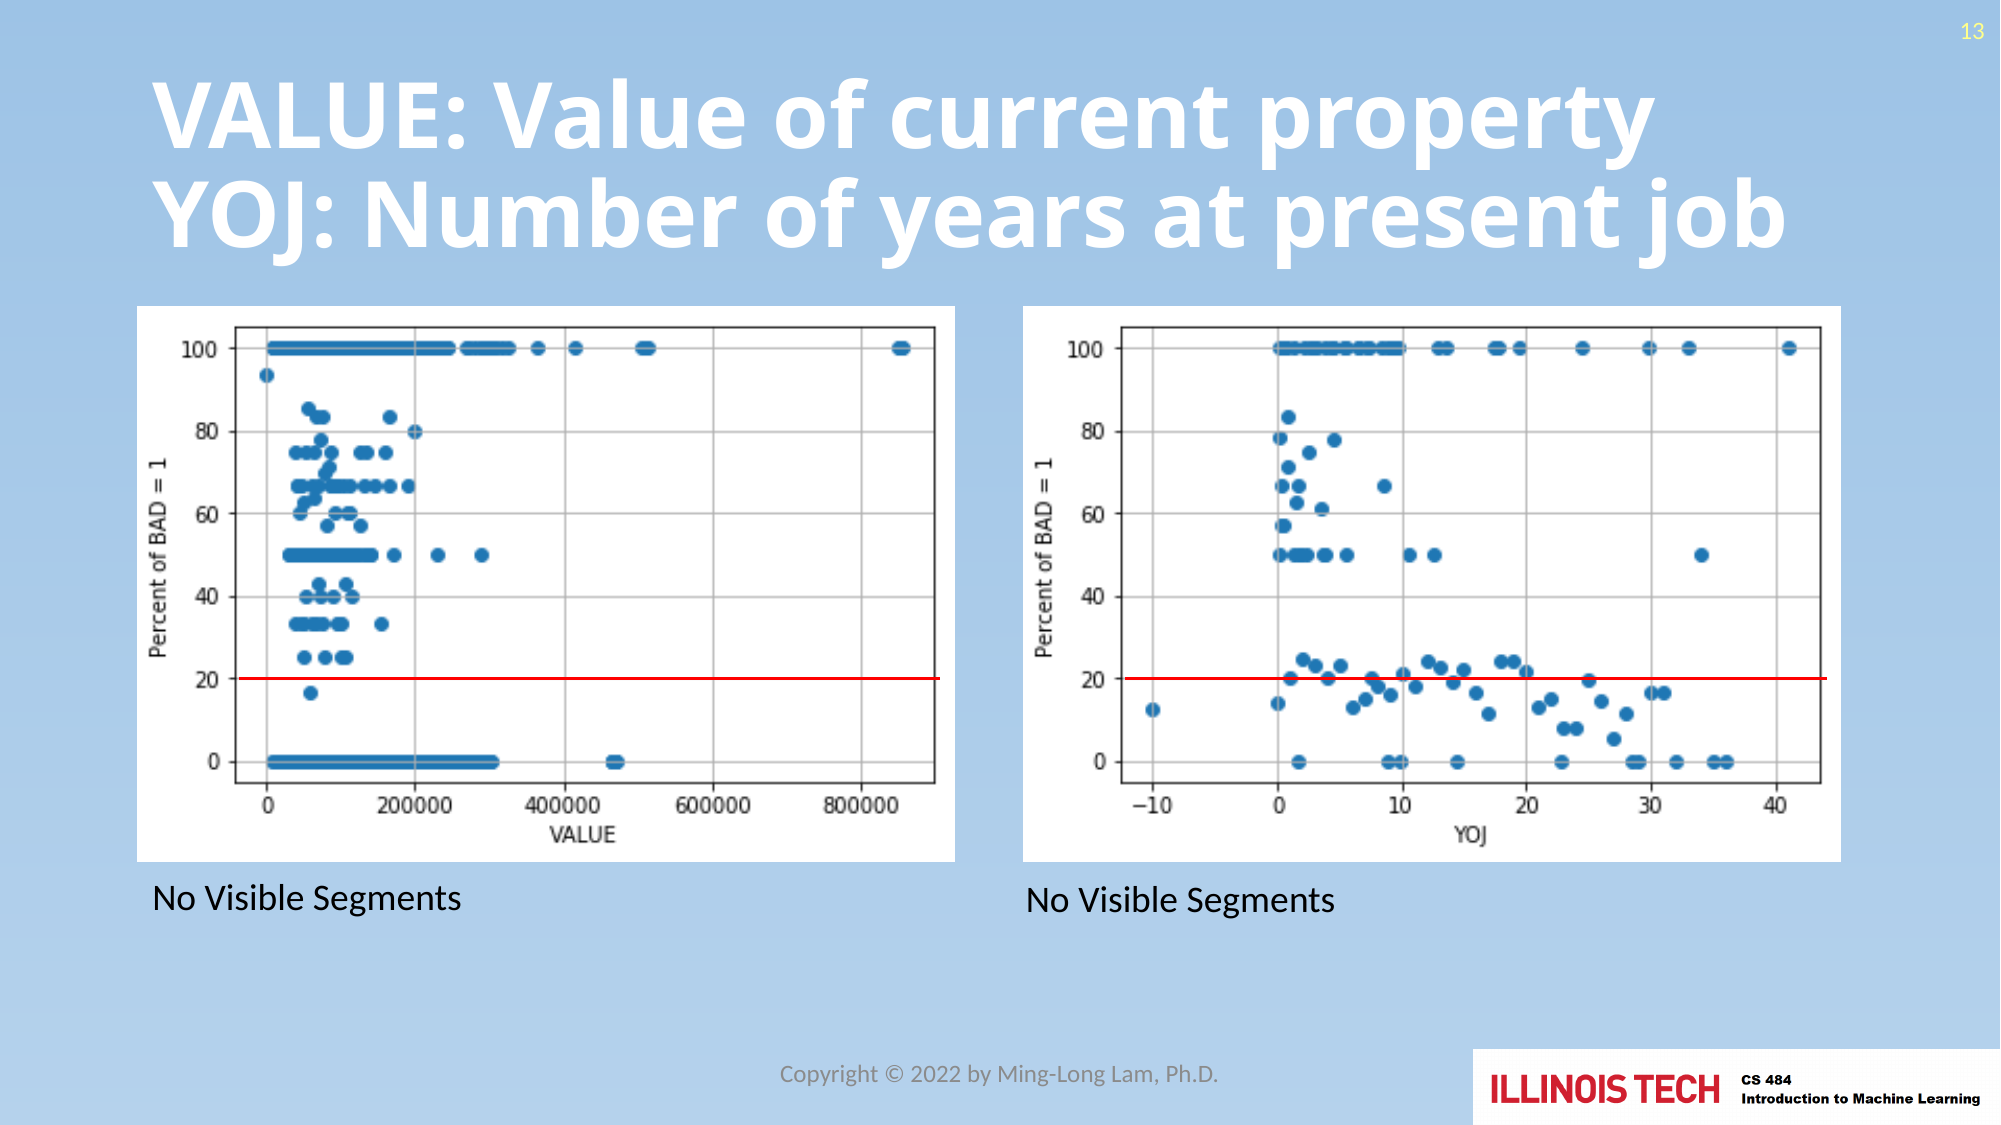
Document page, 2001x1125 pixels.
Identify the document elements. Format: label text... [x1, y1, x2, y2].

picture [1023, 306, 1841, 862]
slide_number 13 [1550, 0, 2000, 60]
title VALUE: Value of current property YOJ: Number of years at present job [137, 59, 1863, 278]
picture [137, 306, 955, 862]
footer Copyright © 2022 by Ming-Long Lam, Ph.D. [662, 1042, 1338, 1103]
text_box No Visible Segments [137, 865, 516, 926]
text_box No Visible Segments [1011, 867, 1465, 928]
picture [1473, 1049, 2000, 1125]
